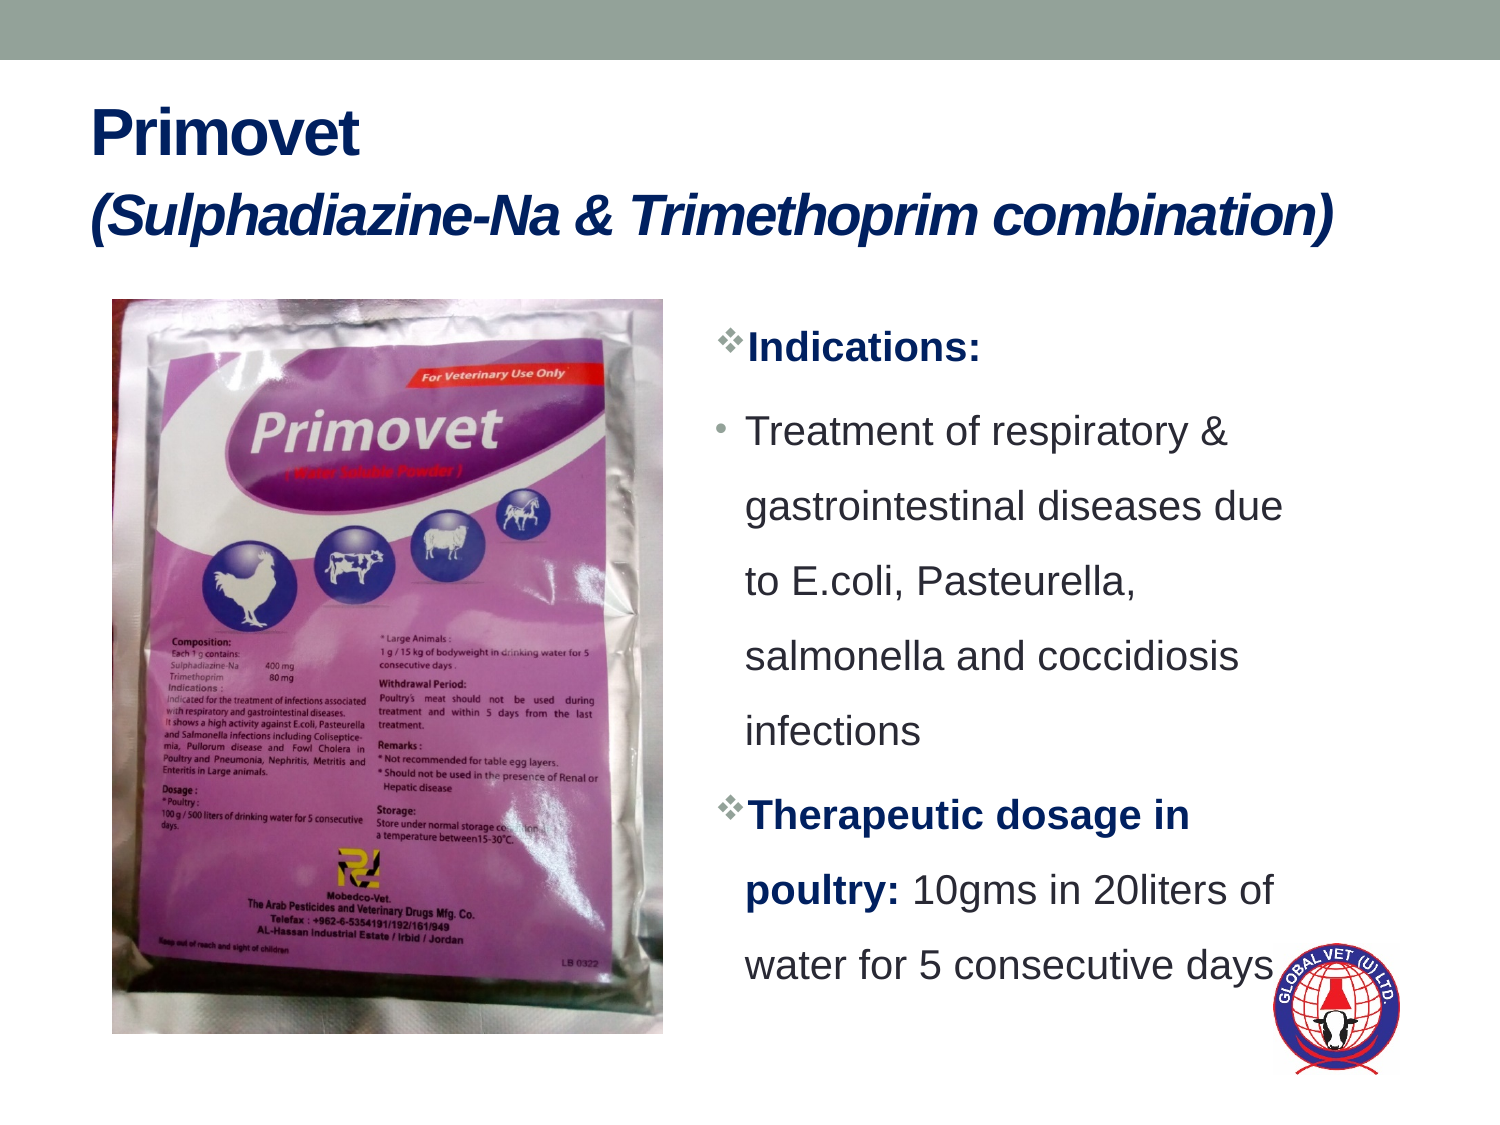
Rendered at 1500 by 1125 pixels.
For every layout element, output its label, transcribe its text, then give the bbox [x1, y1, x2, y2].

list Indications: Treatment of respiratory & gastrointestinal diseases due to E.coli, Pasteurella, salmonella and coccidiosis infections Therapeutic dosage in poultry: 10gms in 20liters of water for 5 consecutive days. [699, 287, 1313, 1030]
picture [1273, 943, 1401, 1076]
title Primovet (Sulphadiazine-Na & Trimethoprim combination) [75, 87, 1425, 250]
picture [112, 299, 663, 1034]
